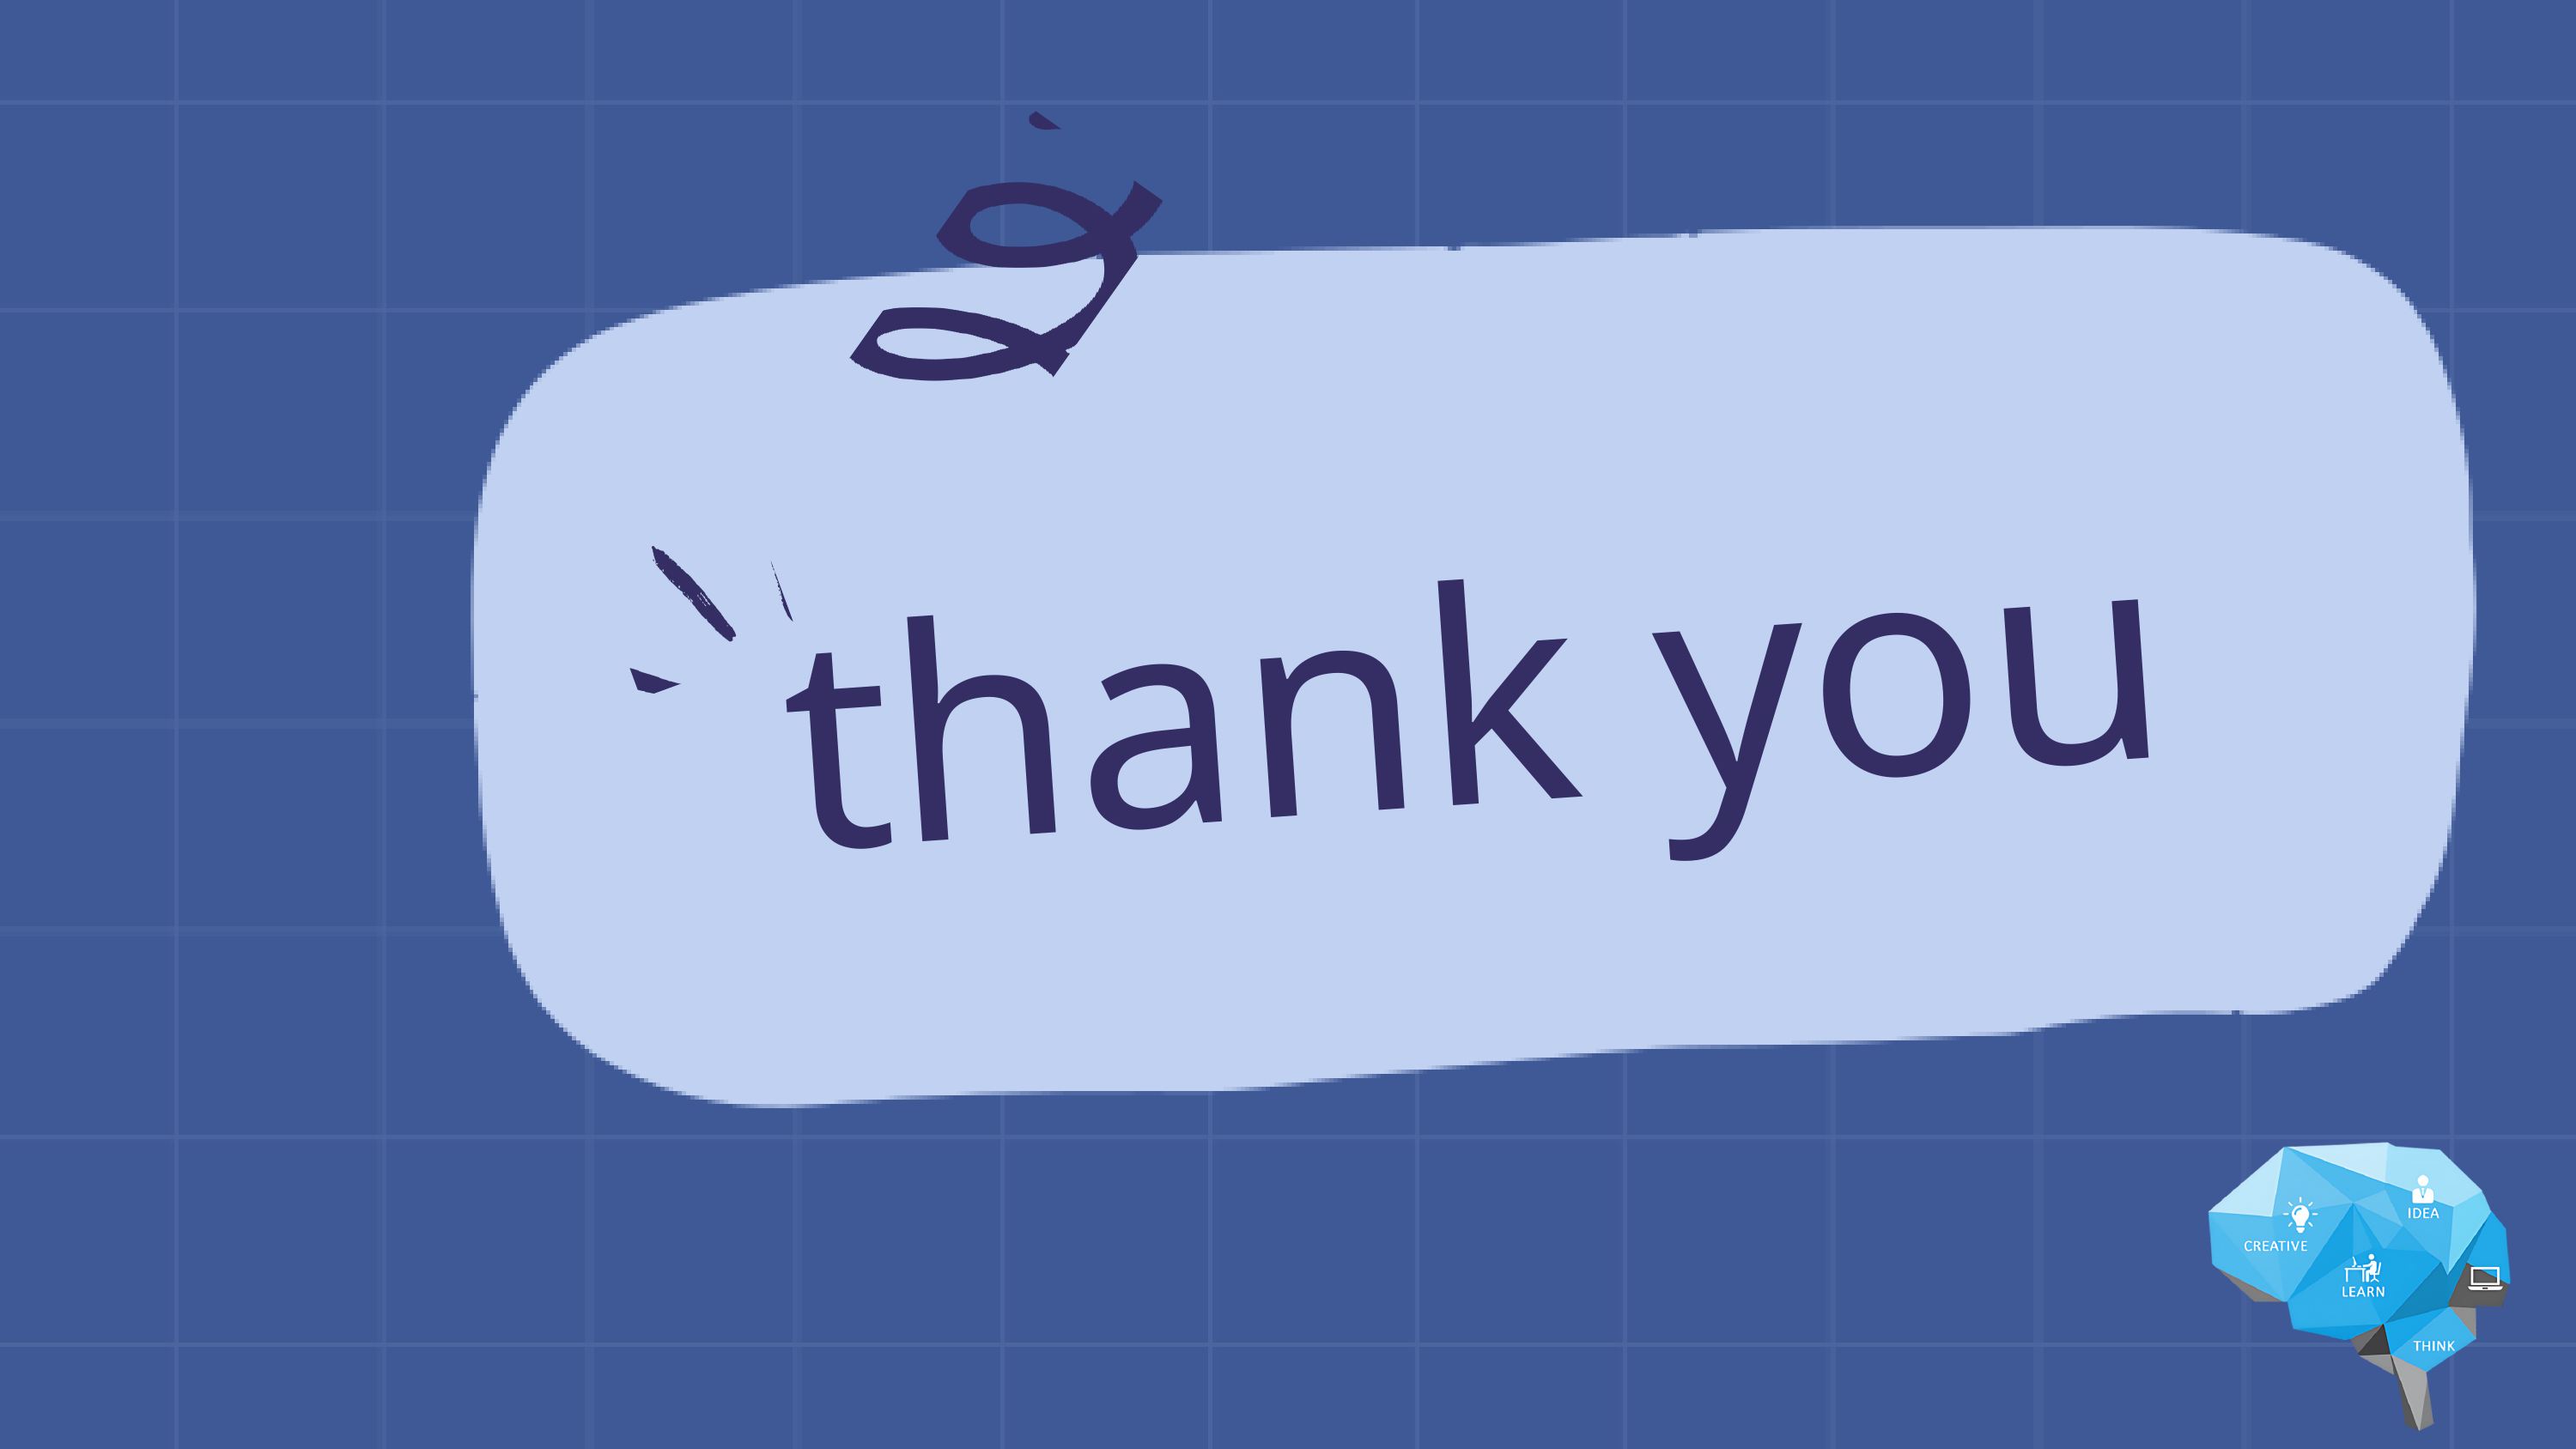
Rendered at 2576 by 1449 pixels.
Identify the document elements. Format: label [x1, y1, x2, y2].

text_box [0, 0, 2576, 1449]
